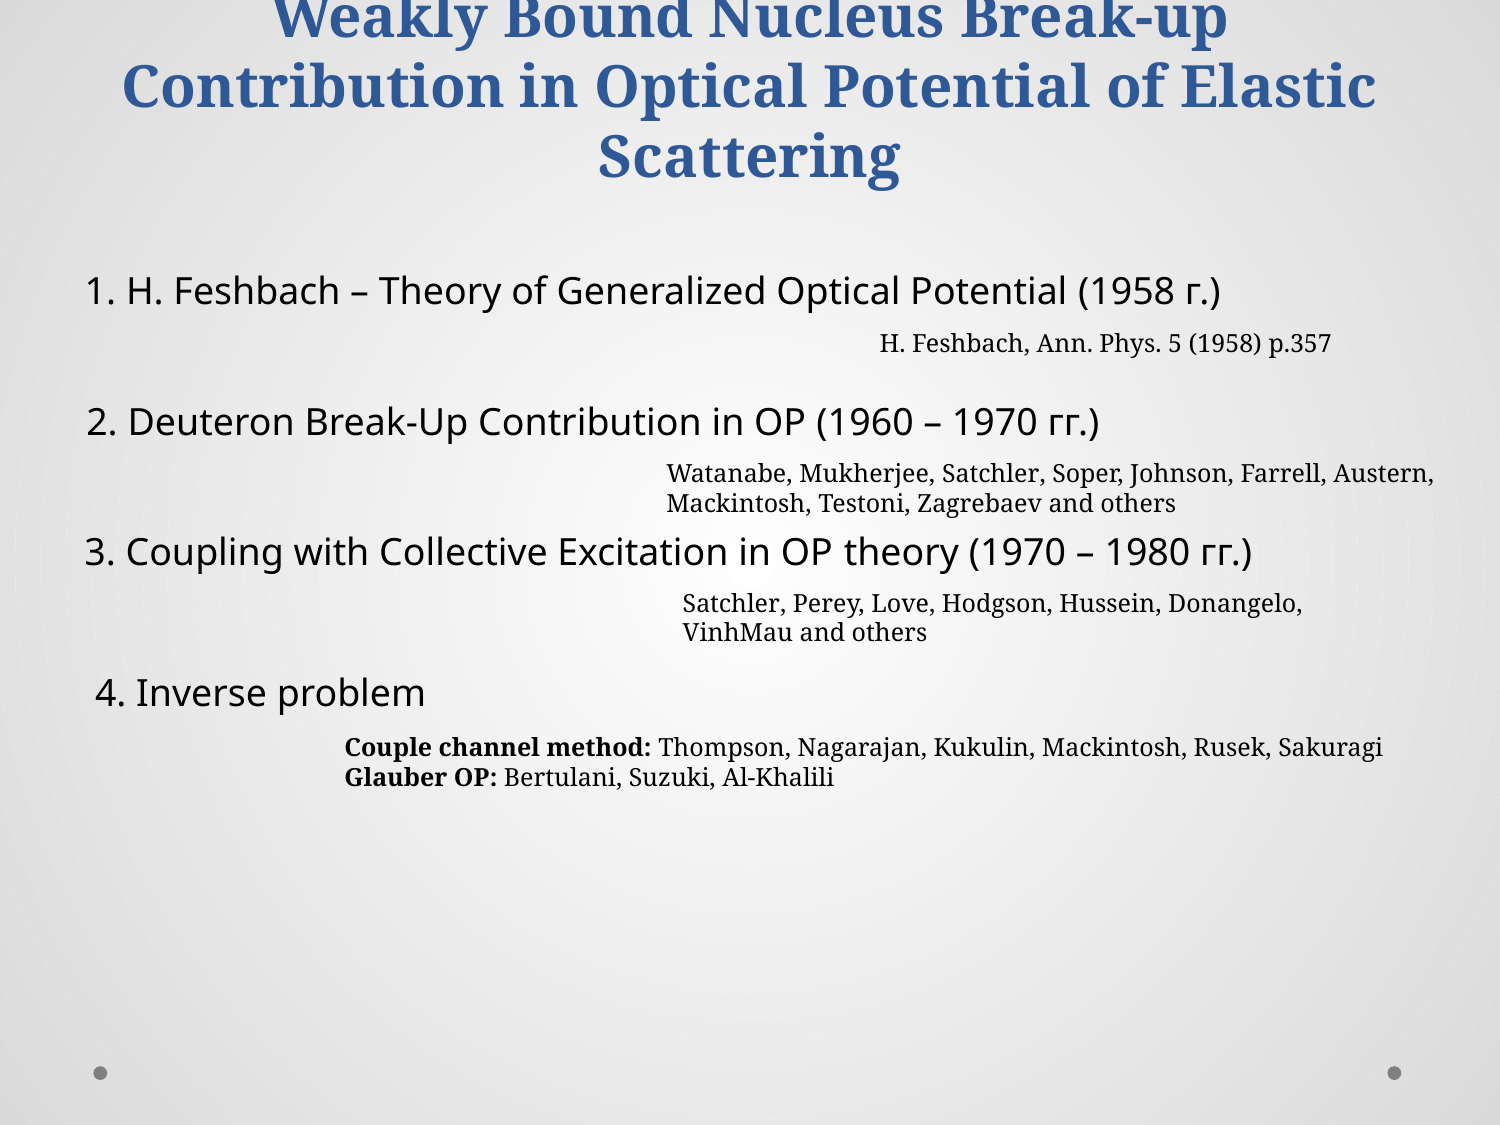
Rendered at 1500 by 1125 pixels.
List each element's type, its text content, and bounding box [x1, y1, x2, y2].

title Weakly Bound Nucleus Break-up Contribution in Optical Potential of Elastic Scattering [75, 45, 1425, 197]
text_box 4. Inverse problem [80, 661, 442, 721]
text_box 1. H. Feshbach – Theory of Generalized Optical Potential (1958 г.) [69, 259, 1236, 320]
text_box 2. Deuteron Break-Up Contribution in OP (1960 – 1970 гг.) [71, 390, 1115, 451]
text_box Watanabe, Mukherjee, Satchler, Soper, Johnson, Farrell, Austern, Mackintosh, Testoni, Zagrebaev and others [651, 449, 1457, 525]
text_box 3. Coupling with Collective Excitation in OP theory (1970 – 1980 гг.) [69, 520, 1267, 581]
text_box Couple channel method: Thompson, Nagarajan, Kukulin, Mackintosh, Rusek, Sakuragi Glauber OP: Bertulani, Suzuki, Al-Khalili [329, 723, 1400, 799]
text_box H. Feshbach, Ann. Phys. 5 (1958) p.357 [864, 319, 1348, 365]
text_box Satchler, Perey, Love, Hodgson, Hussein, Donangelo, VinhMau and others [668, 579, 1325, 655]
